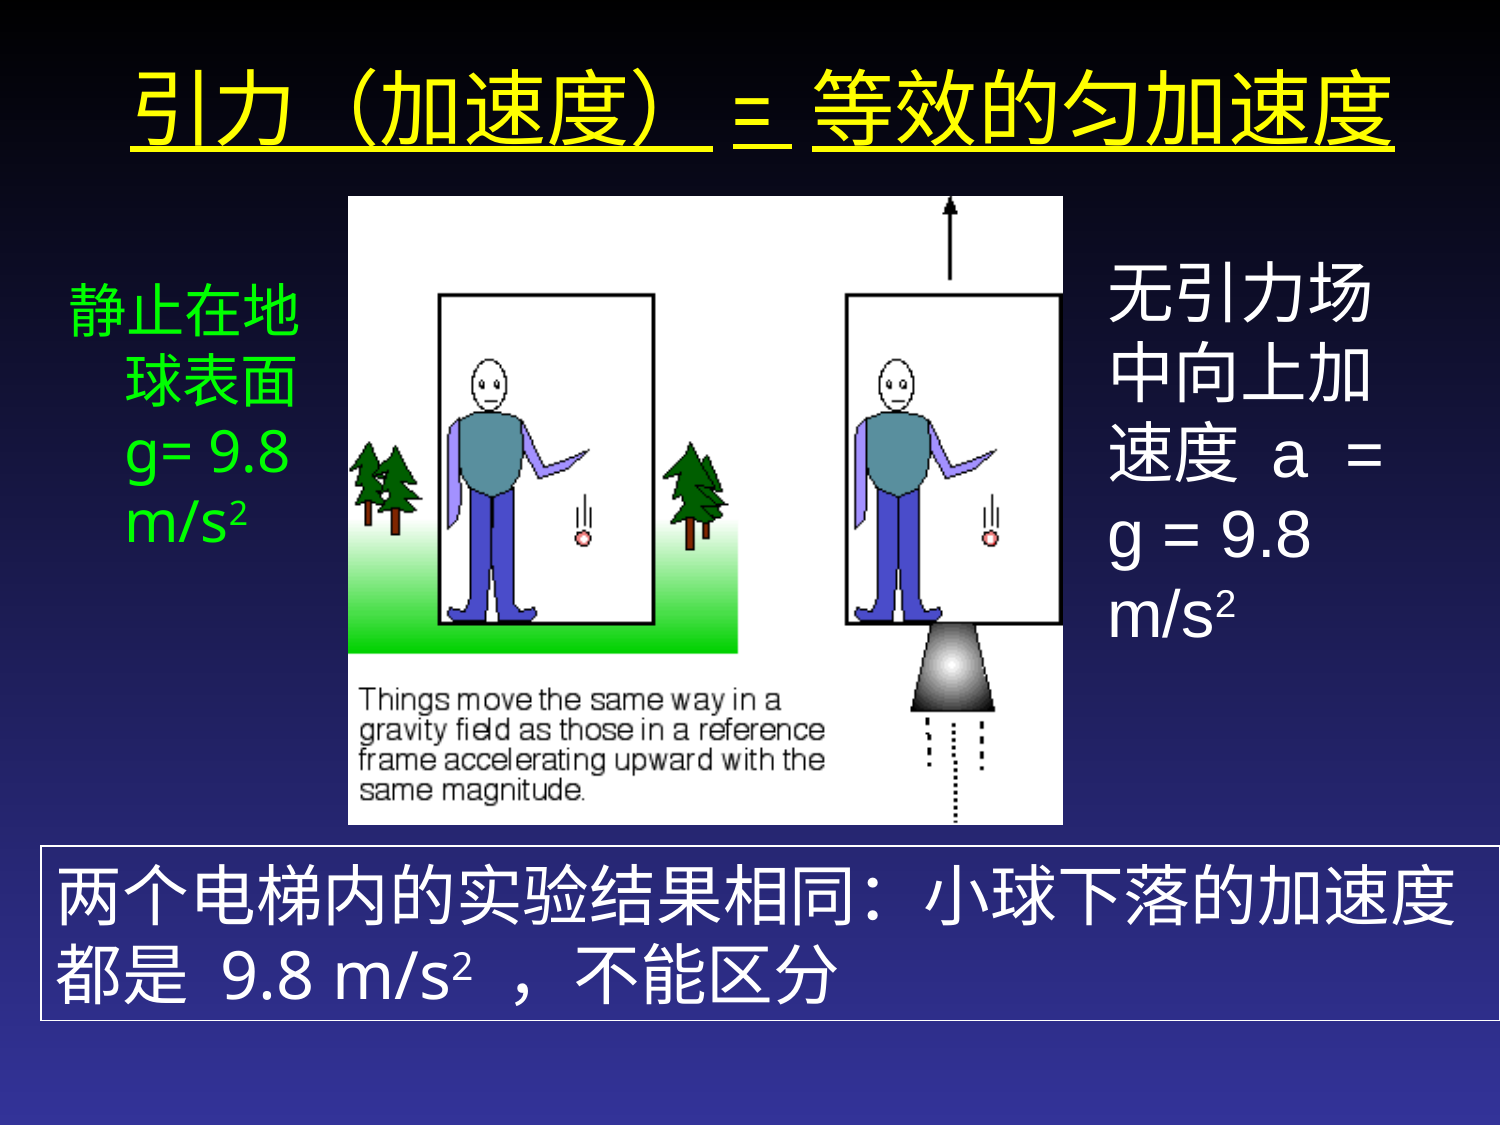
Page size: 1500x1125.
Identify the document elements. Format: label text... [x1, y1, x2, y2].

text_box 两个电梯内的实验结果相同：小球下落的加速度都是 9.8 m/s2 ，不能区分 [41, 846, 1500, 1021]
picture [348, 196, 1063, 825]
text_box 无引力场中向上加速度 a = g = 9.8 m/s2 [1092, 243, 1443, 658]
list 静止在地球表面 g= 9.8 m/s2 [53, 267, 348, 618]
title 引力（加速度）= 等效的匀加速度 [62, 50, 1463, 163]
